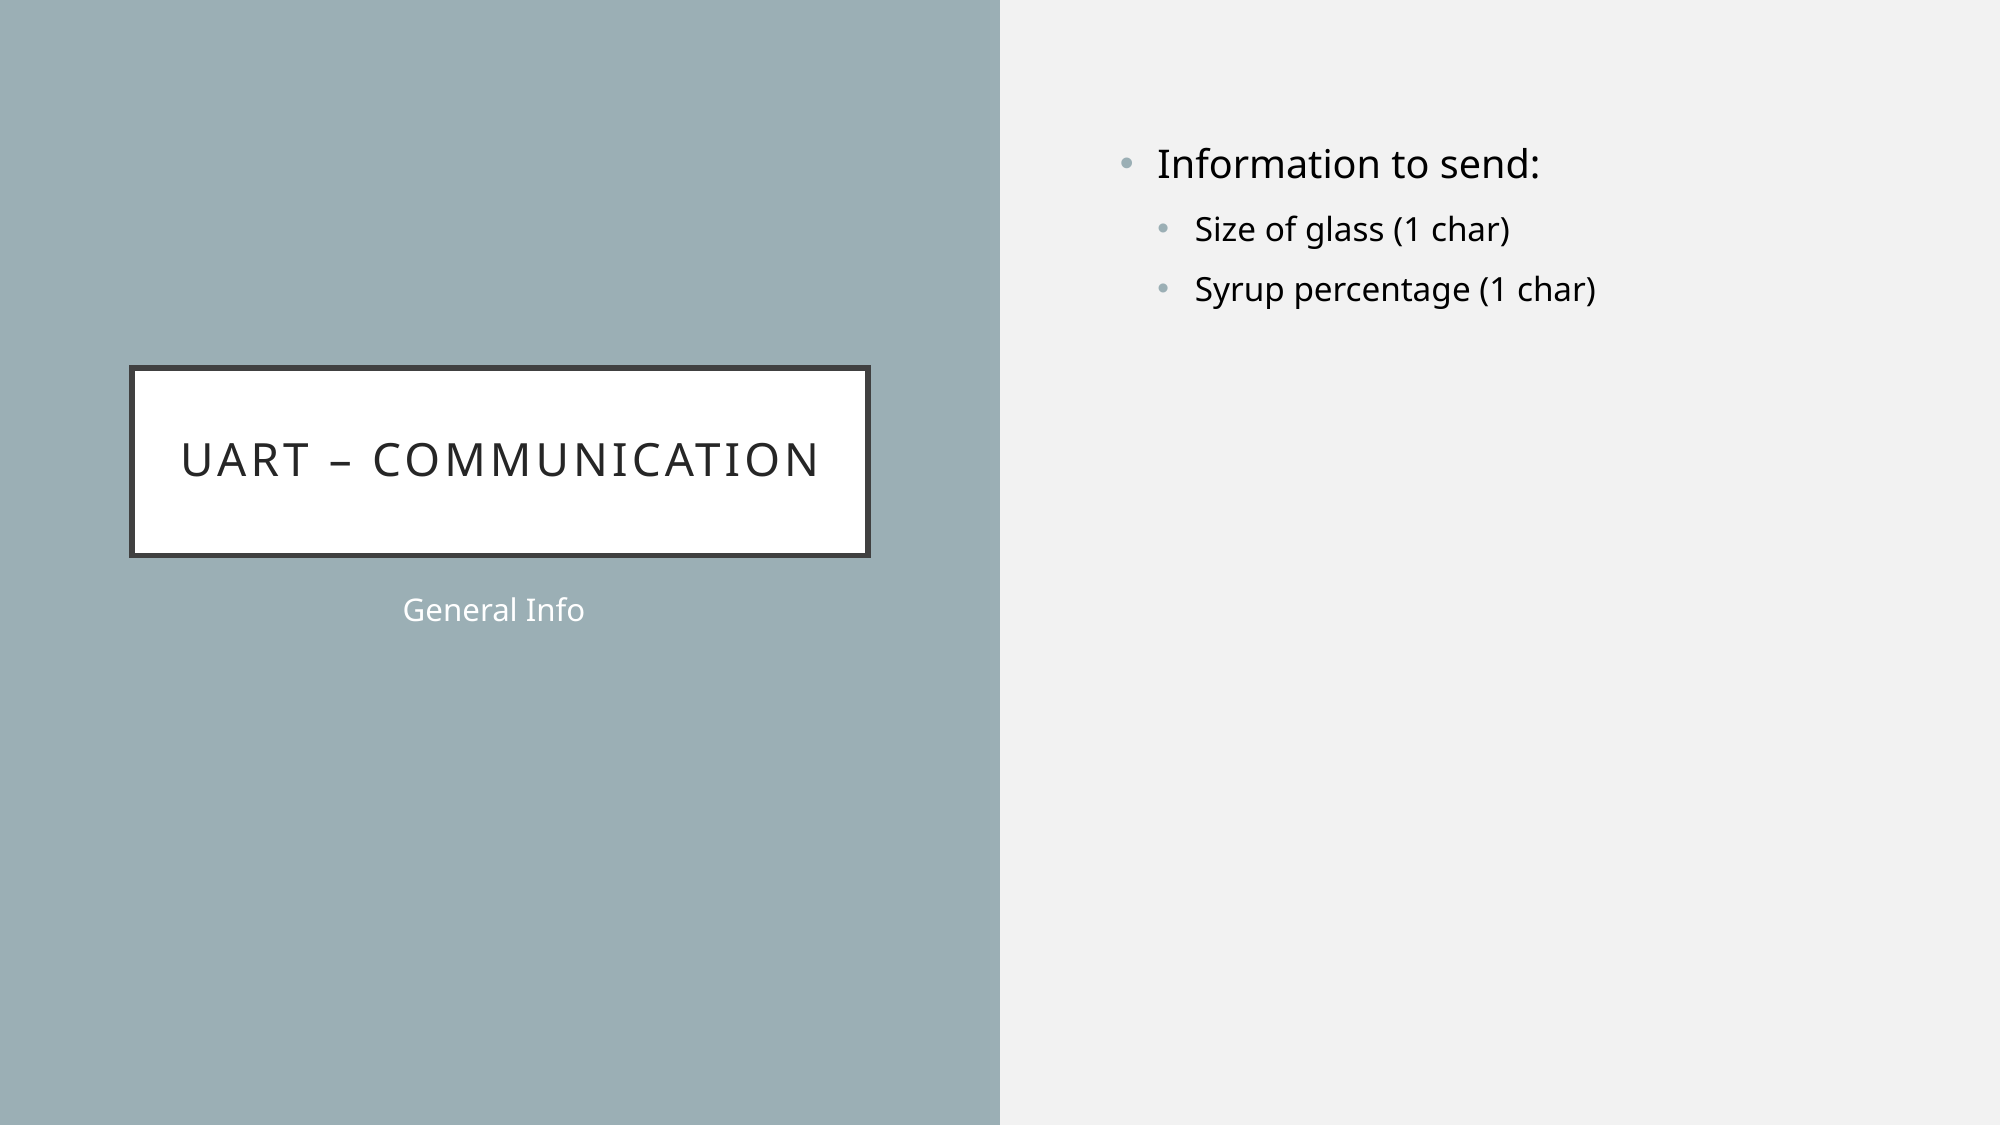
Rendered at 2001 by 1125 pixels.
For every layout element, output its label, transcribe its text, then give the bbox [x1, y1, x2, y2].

title uart – communication [129, 365, 871, 558]
list Information to send: Size of glass (1 char) Syrup percentage (1 char) [1104, 131, 1895, 993]
list General Info [183, 582, 806, 943]
